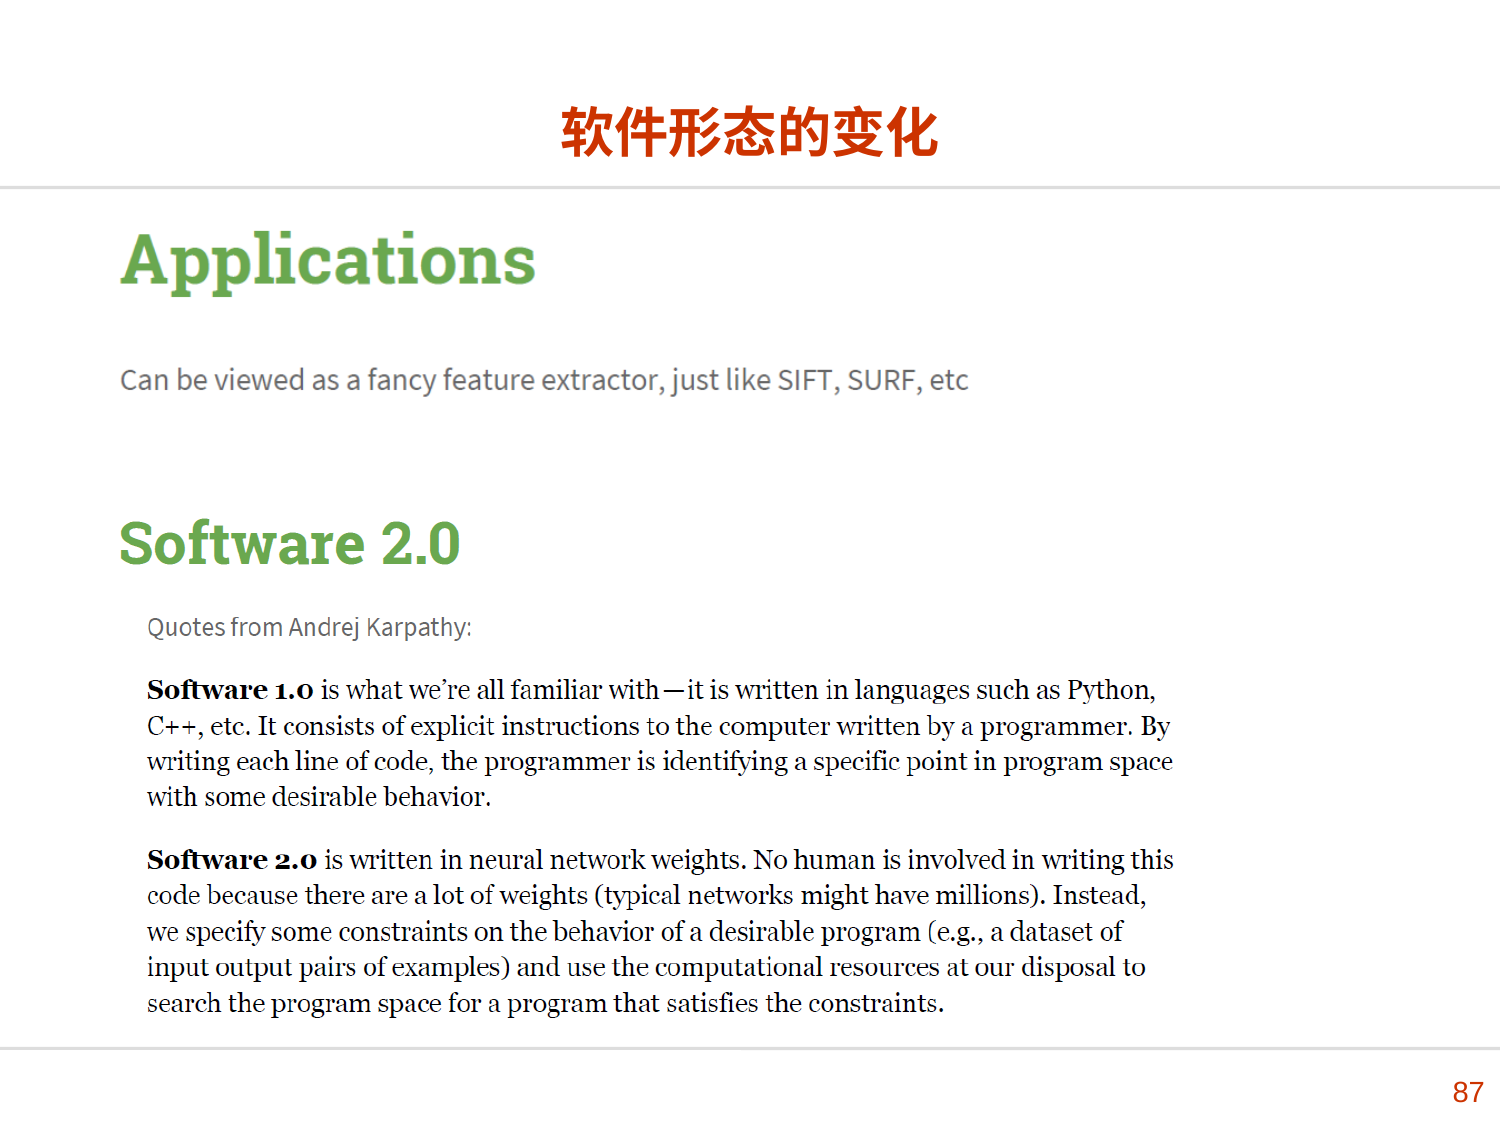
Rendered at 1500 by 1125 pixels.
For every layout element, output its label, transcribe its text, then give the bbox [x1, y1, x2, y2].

title 软件形态的变化 [75, 91, 1425, 182]
picture [96, 194, 1037, 463]
picture [108, 509, 1189, 1027]
slide_number 87 [1149, 1065, 1500, 1104]
